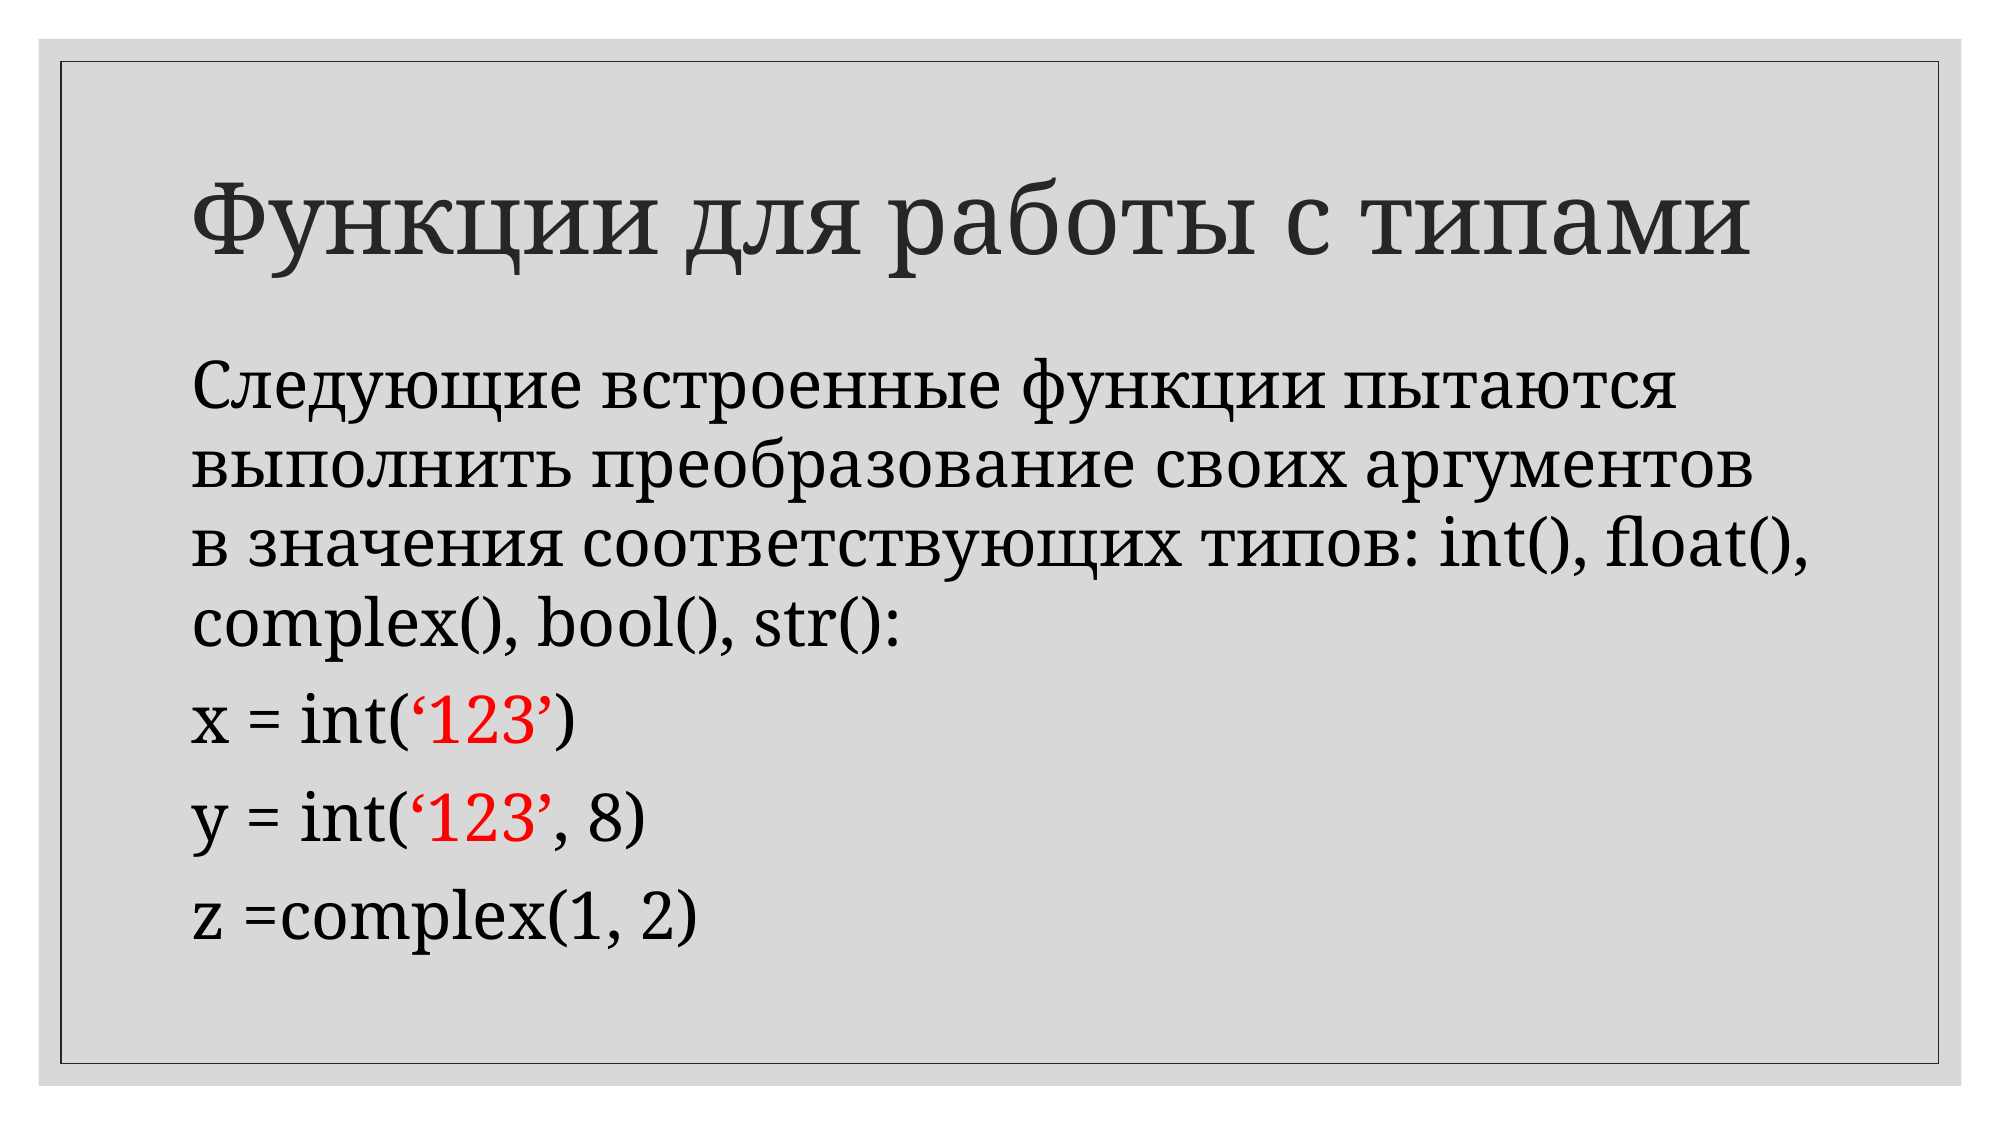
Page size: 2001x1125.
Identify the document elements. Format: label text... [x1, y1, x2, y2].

text_box Следующие встроенные функции пытаются выполнить преобразование своих аргументов в значения соответствующих типов: int(), float(), complex(), bool(), str(): x = int(‘123’) y = int(‘123’, 8) z =complex(1, 2) [176, 335, 1827, 967]
text_box Функции для работы с типами [176, 109, 1827, 335]
